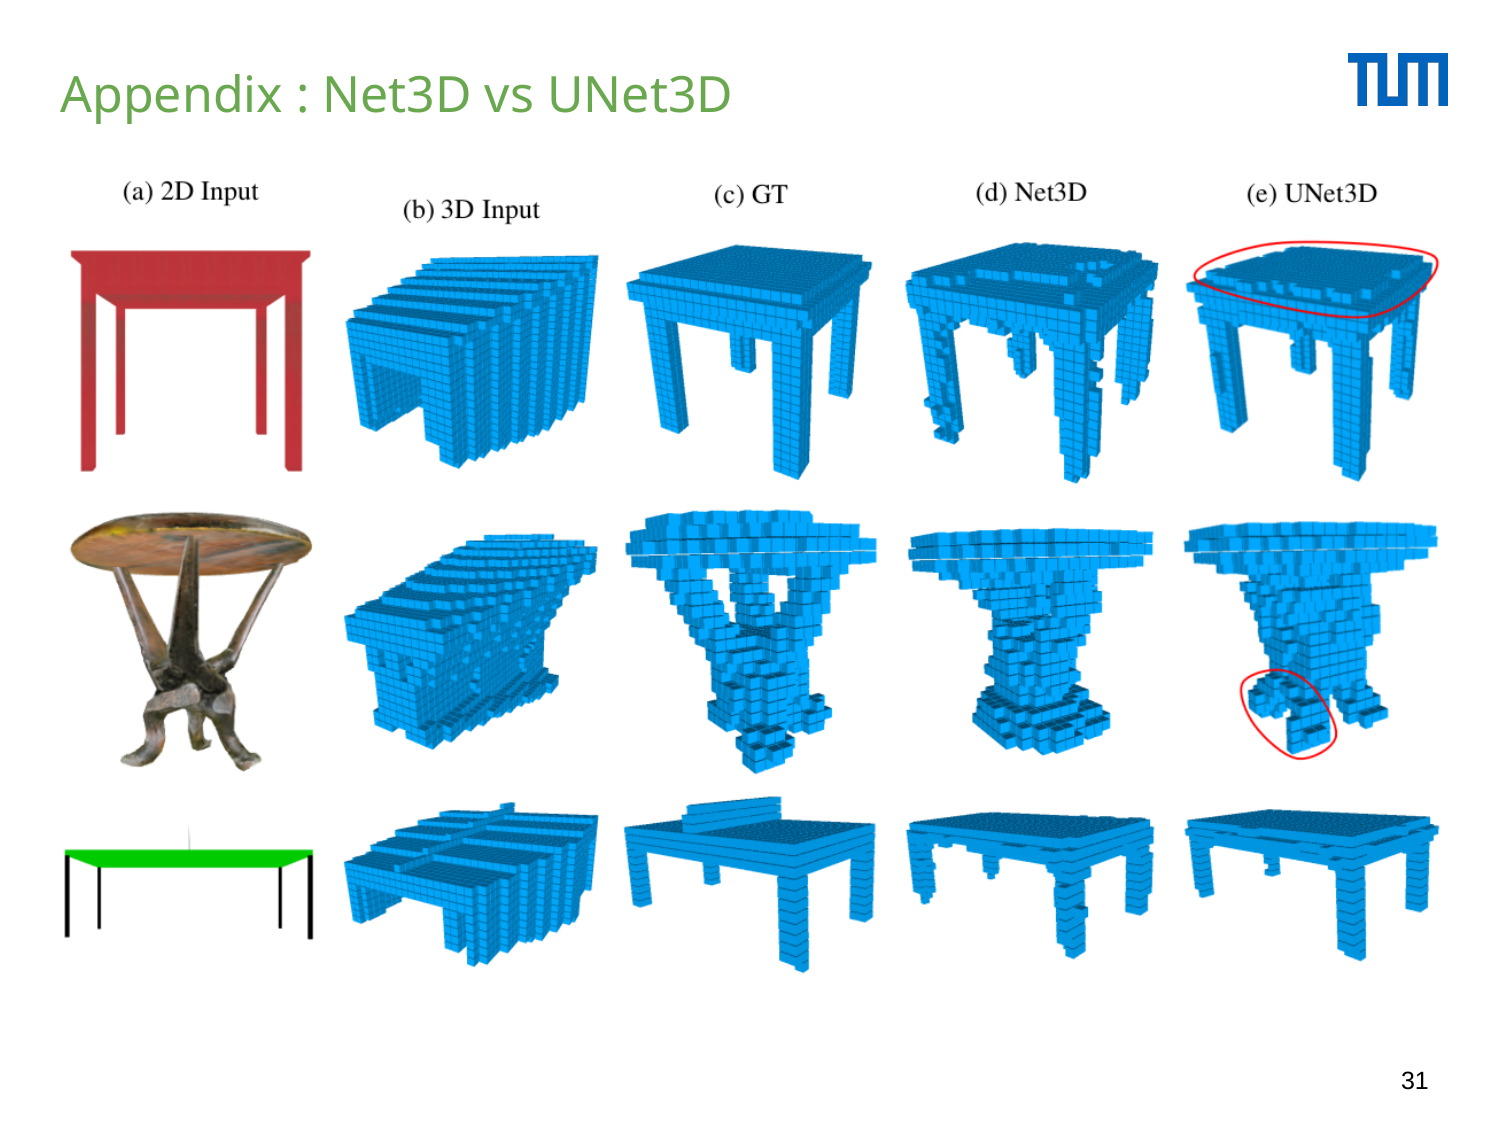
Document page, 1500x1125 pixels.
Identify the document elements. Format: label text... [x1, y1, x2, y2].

slide_number ‹#› [1351, 1056, 1444, 1116]
text_box Appendix : Net3D vs UNet3D [45, 47, 1312, 118]
picture [24, 155, 1476, 987]
picture [1348, 53, 1448, 106]
